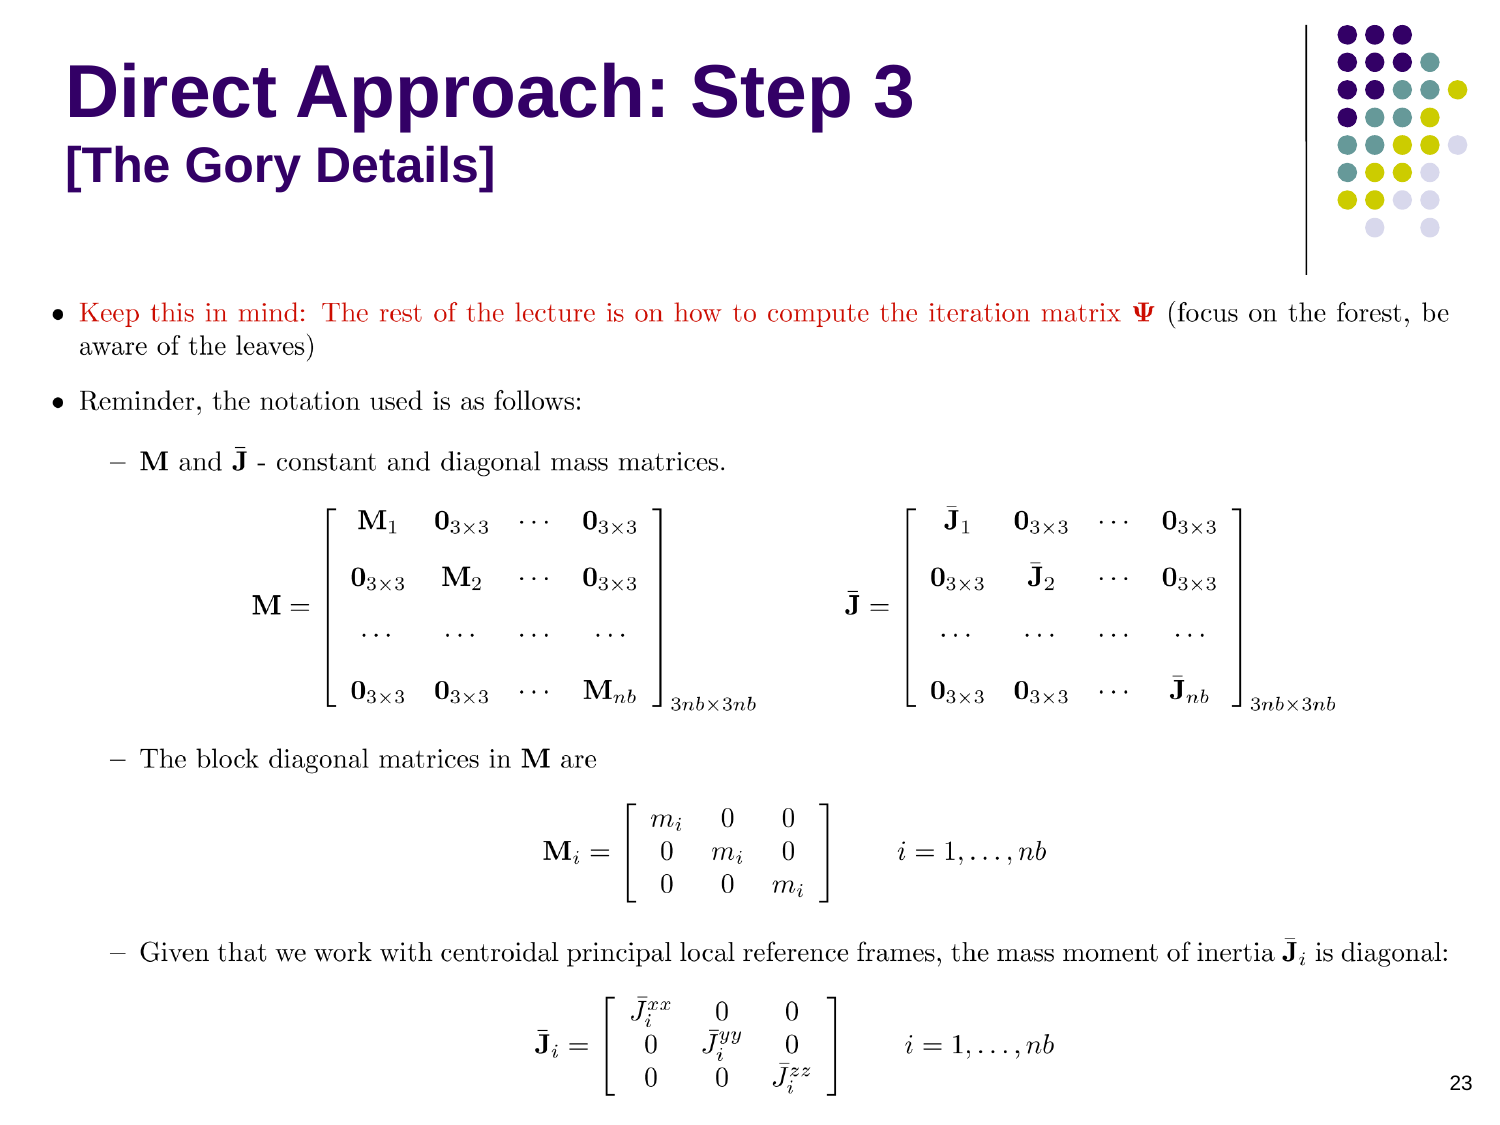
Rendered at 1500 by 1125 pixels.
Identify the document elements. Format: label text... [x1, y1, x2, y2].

picture [49, 299, 1451, 1096]
title Direct Approach: Step 3 [The Gory Details] [49, 37, 1288, 201]
slide_number 23 [1362, 1062, 1488, 1113]
